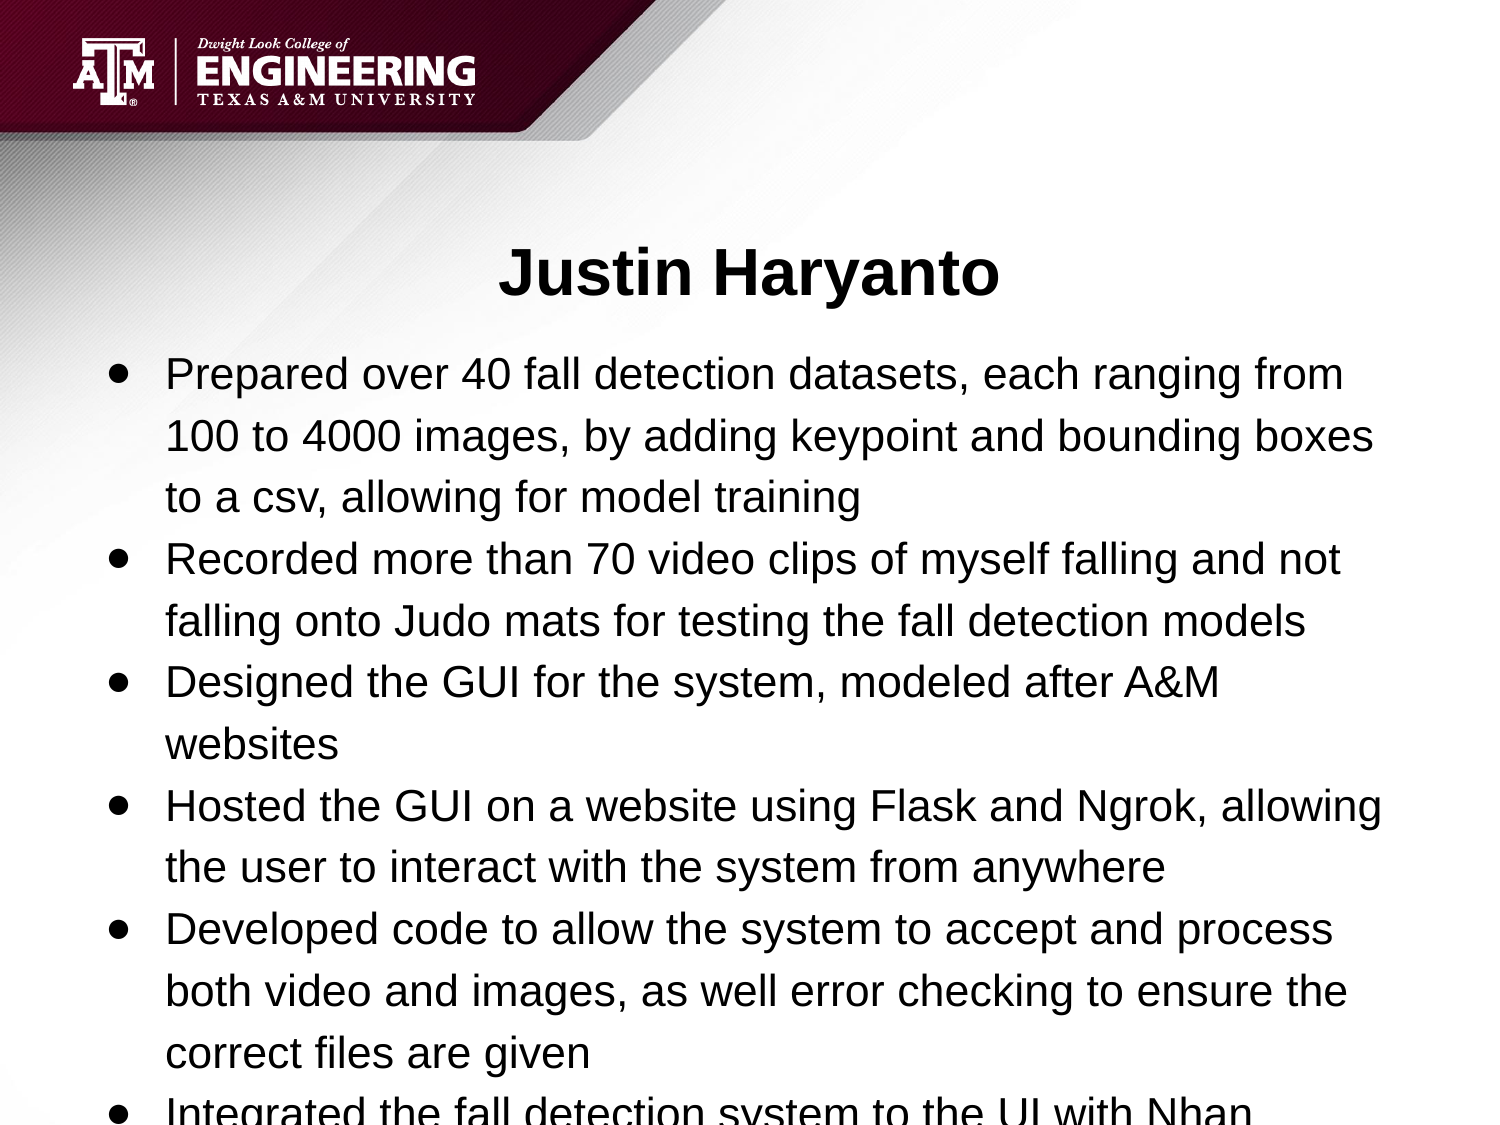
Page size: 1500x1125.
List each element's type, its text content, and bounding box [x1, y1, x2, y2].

title Justin Haryanto [75, 197, 1425, 328]
title Prepared over 40 fall detection datasets, each ranging from 100 to 4000 images, by adding keypoint and bounding boxes to a csv, allowing for model training Recorded more than 70 video clips of myself falling and not falling onto Judo mats for testing the fall detection models Designed the GUI for the system, modeled after A&M websites Hosted the GUI on a website using Flask and Ngrok, allowing the user to interact with the system from anywhere Developed code to allow the system to accept and process both video and images, as well error checking to ensure the correct files are given Integrated the fall detection system to the UI with Nhan [75, 328, 1425, 1047]
picture [0, 0, 1500, 1125]
